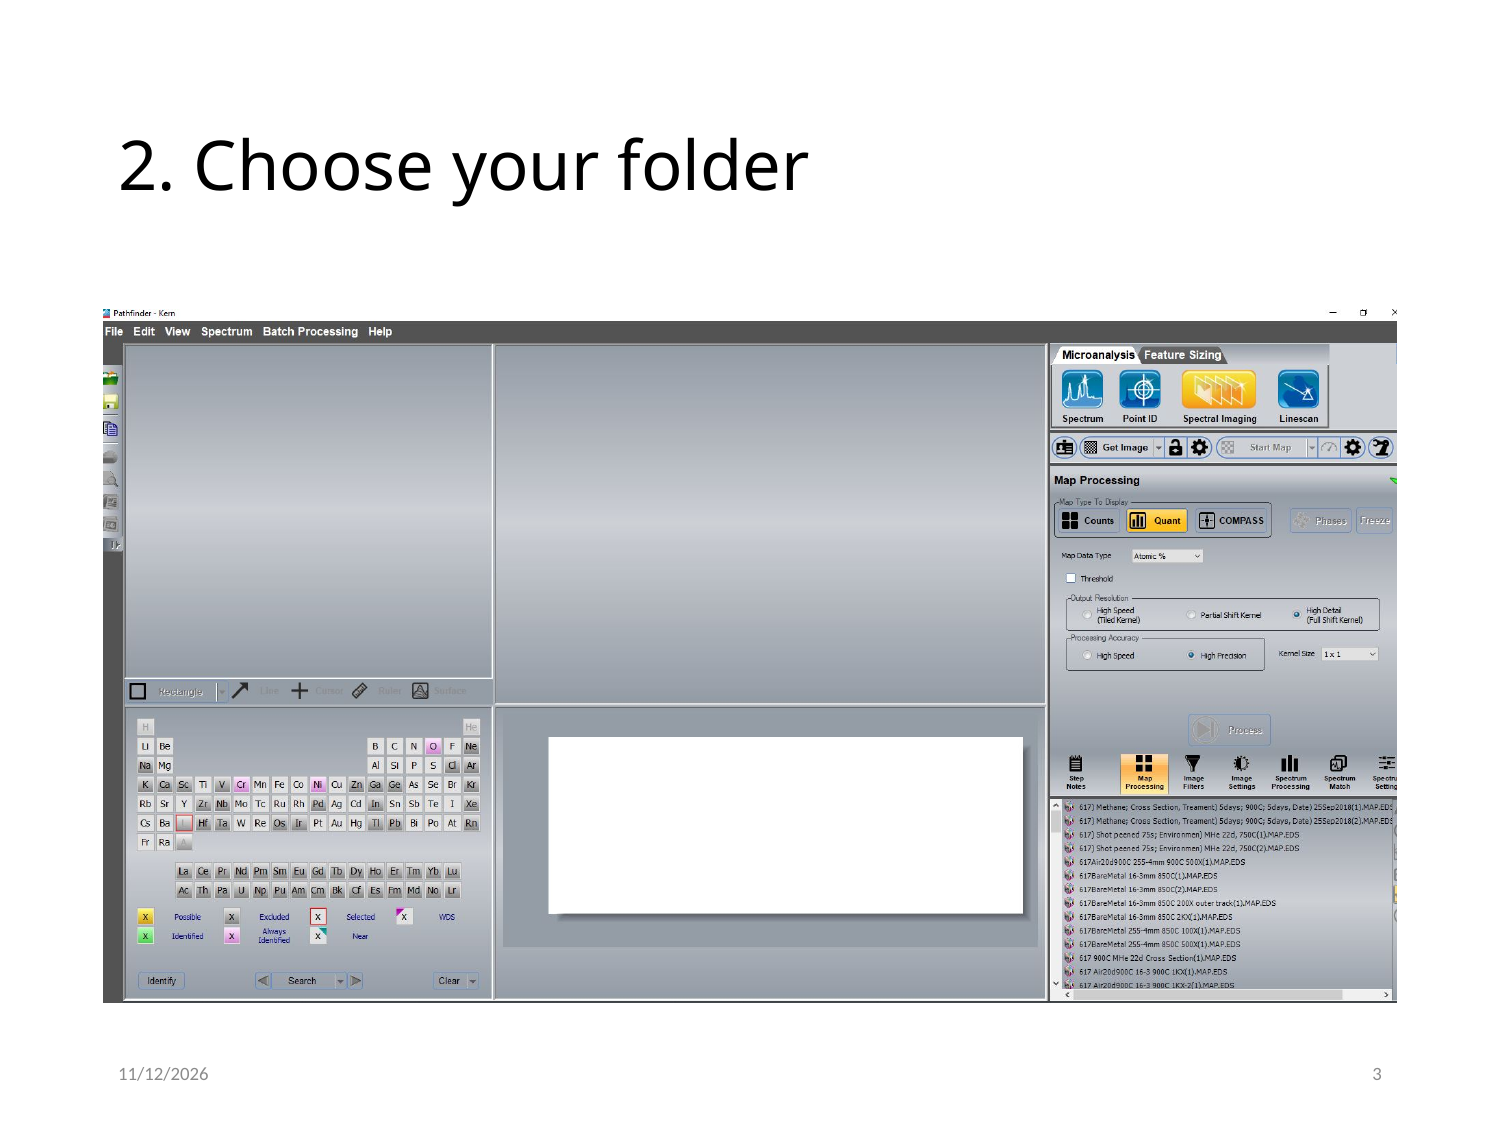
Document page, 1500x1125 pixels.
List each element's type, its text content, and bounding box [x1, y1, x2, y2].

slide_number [103, 1042, 441, 1103]
title 2. Choose your folder [103, 59, 1397, 278]
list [103, 309, 1397, 1003]
slide_number 3 [1059, 1042, 1397, 1103]
